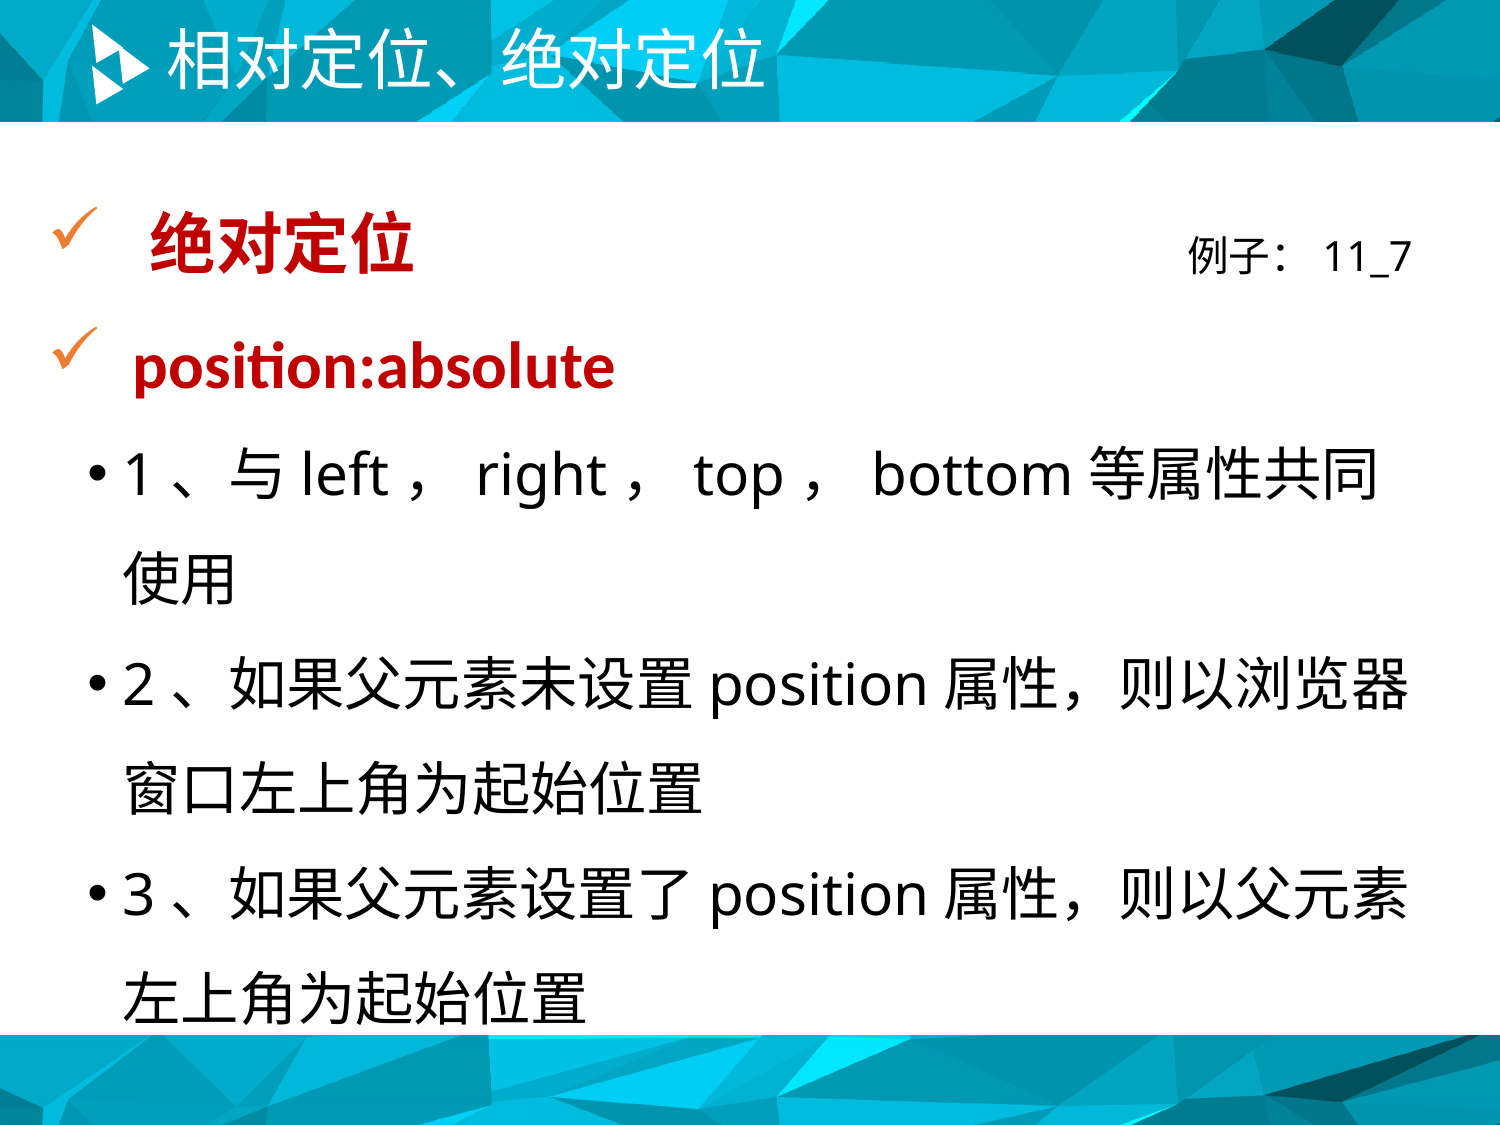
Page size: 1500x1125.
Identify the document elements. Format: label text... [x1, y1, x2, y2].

text_box 绝对定位 position:absolute 1、与left，right，top，bottom等属性共同使用 2、如果父元素未设置position属性，则以浏览器窗口左上角为起始位置 3、如果父元素设置了position属性，则以父元素左上角为起始位置 [33, 154, 1450, 1040]
picture [0, 1035, 1500, 1125]
picture [0, 0, 1500, 122]
title 相对定位、绝对定位 [151, 11, 1446, 115]
text_box 例子：11_7 [1172, 222, 1428, 288]
